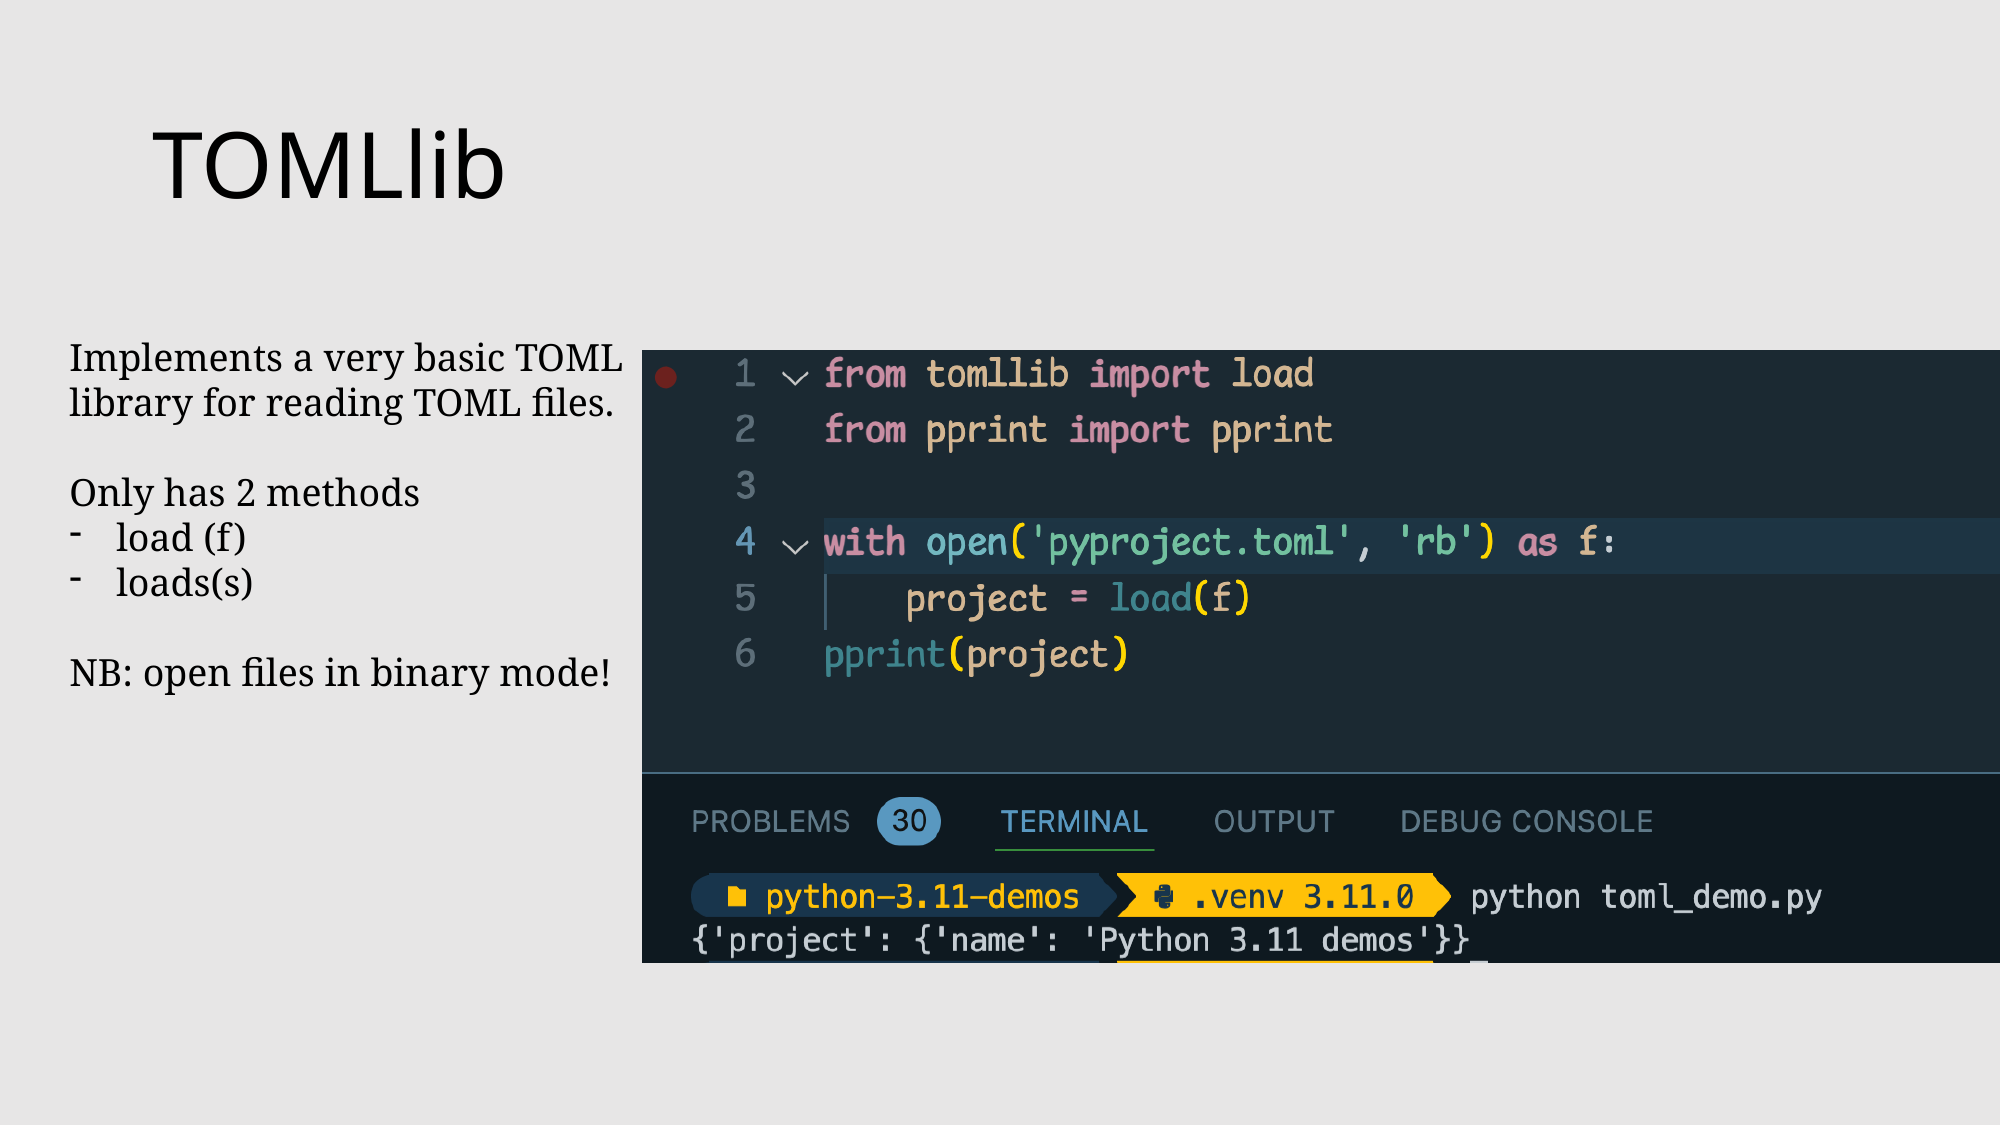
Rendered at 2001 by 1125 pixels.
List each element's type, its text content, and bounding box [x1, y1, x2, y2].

title TOMLlib [137, 59, 1863, 278]
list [642, 350, 2000, 963]
text_box Implements a very basic TOML library for reading TOML files. Only has 2 methods load (f) loads(s) NB: open files in binary mode! [54, 326, 642, 701]
